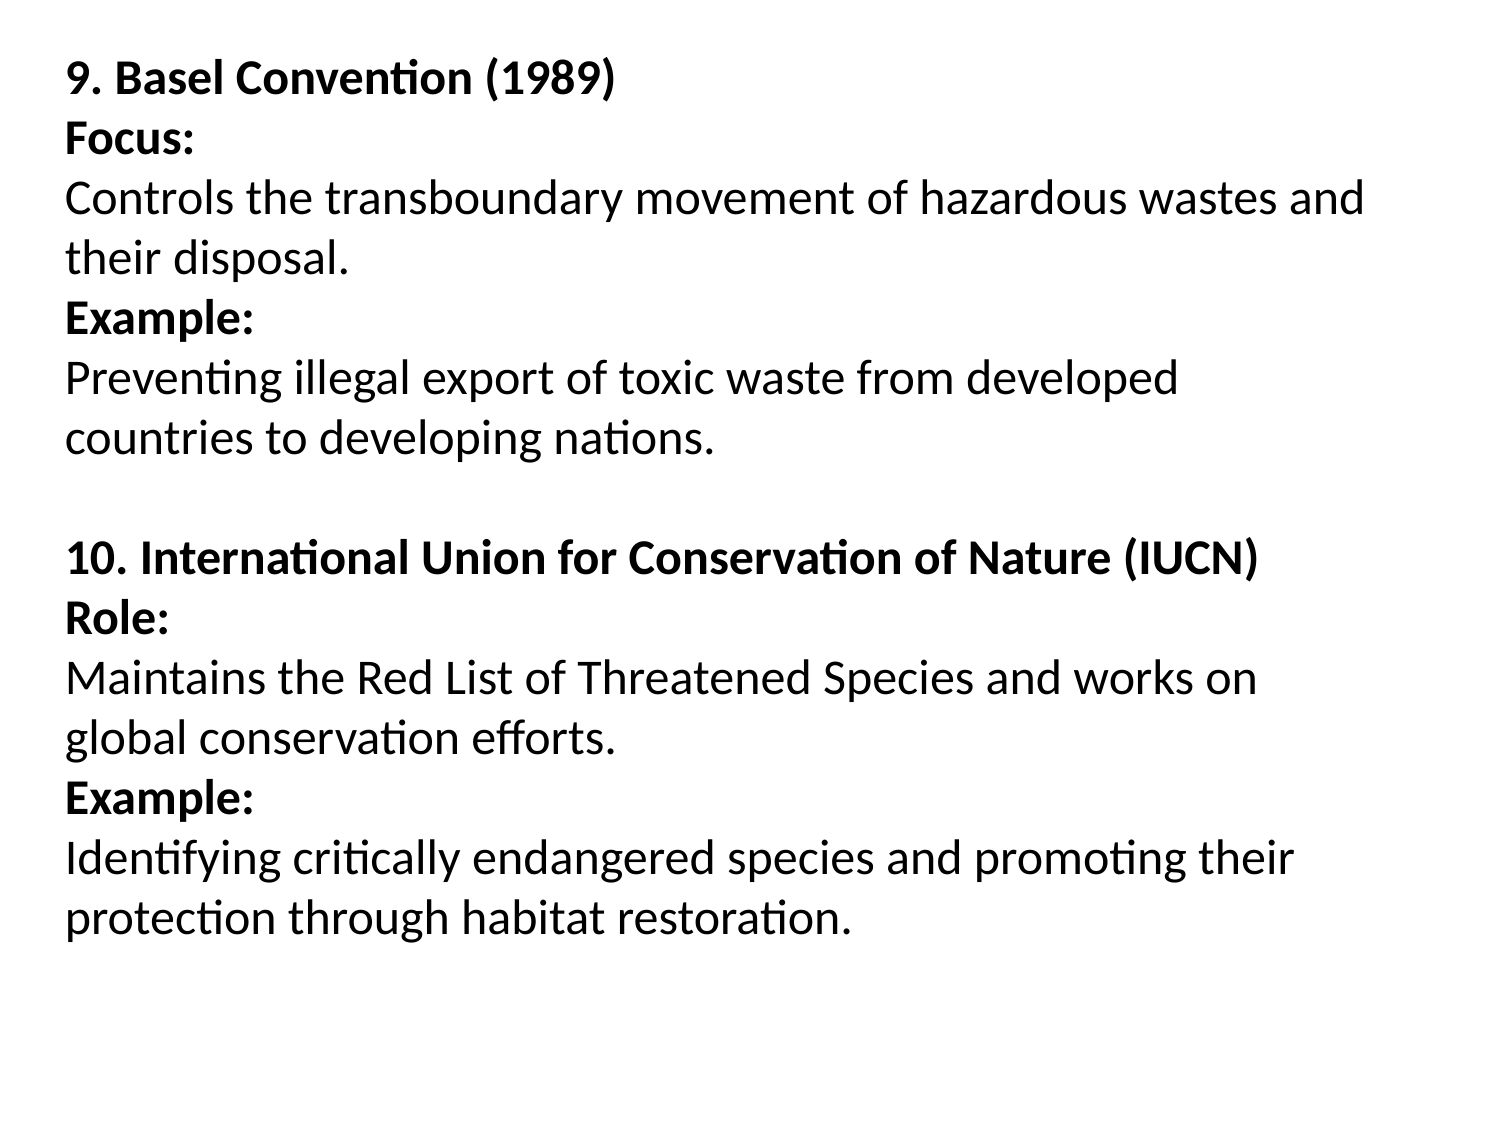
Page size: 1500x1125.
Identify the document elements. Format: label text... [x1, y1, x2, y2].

text_box 9. Basel Convention (1989) Focus: Controls the transboundary movement of hazardous wastes and their disposal. Example: Preventing illegal export of toxic waste from developed countries to developing nations. 10. International Union for Conservation of Nature (IUCN) Role: Maintains the Red List of Threatened Species and works on global conservation efforts. Example: Identifying critically endangered species and promoting their protection through habitat restoration. [49, 37, 1388, 1013]
